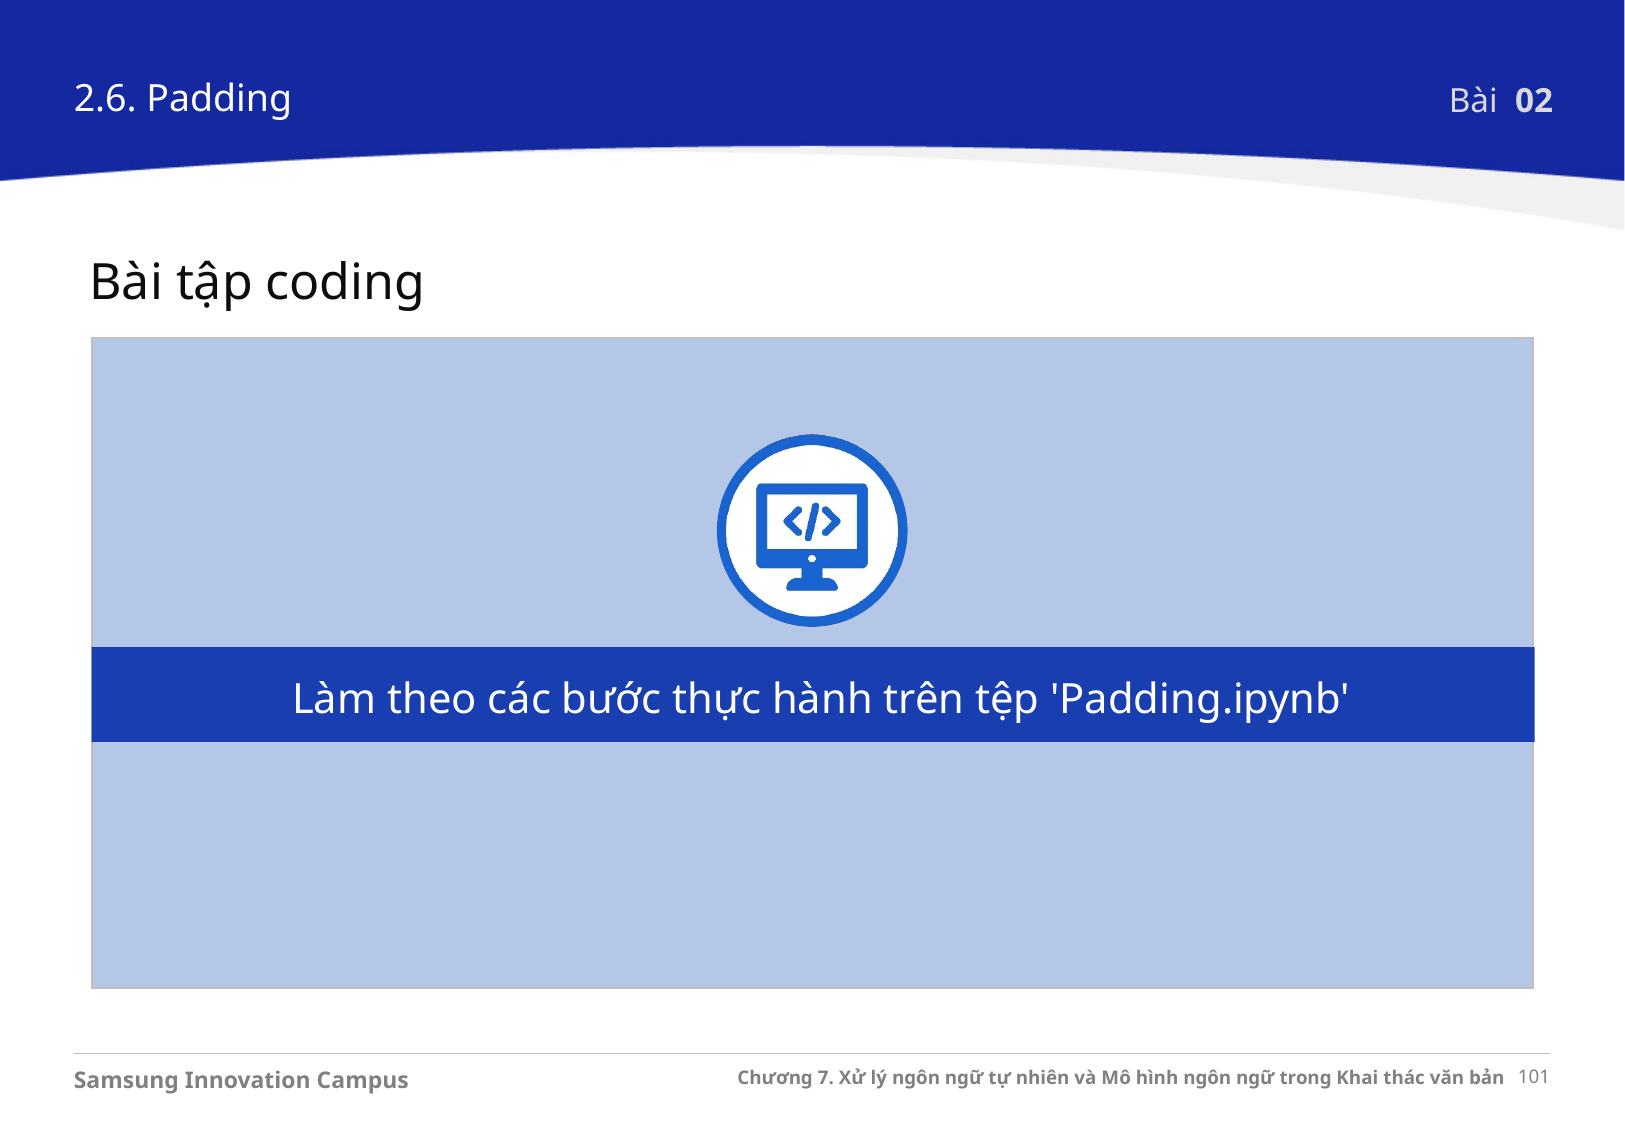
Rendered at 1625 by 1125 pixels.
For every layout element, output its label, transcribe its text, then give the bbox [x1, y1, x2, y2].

picture [0, 0, 1625, 1125]
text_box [73, 73, 1554, 120]
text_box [91, 338, 1535, 988]
text_box Bài tập coding [89, 249, 1534, 311]
